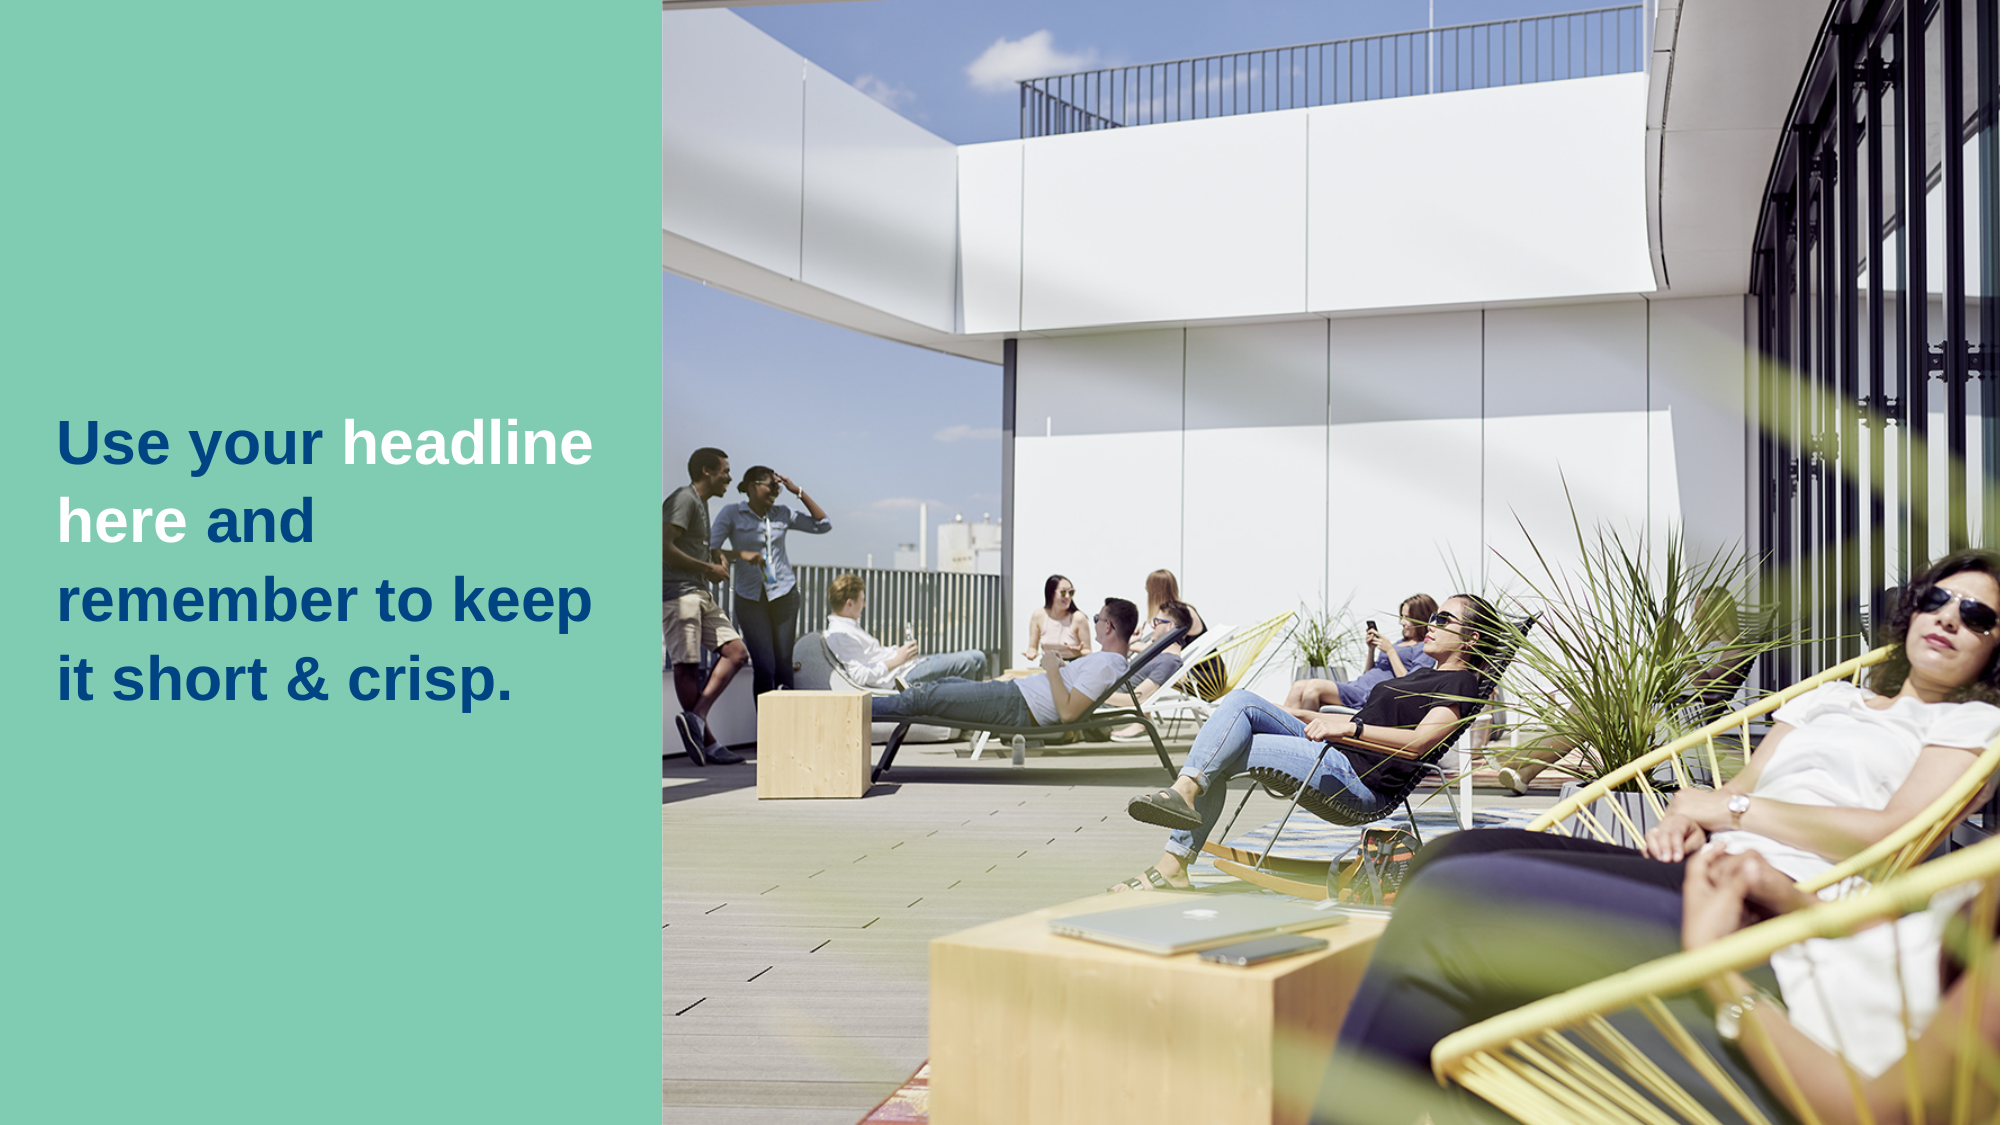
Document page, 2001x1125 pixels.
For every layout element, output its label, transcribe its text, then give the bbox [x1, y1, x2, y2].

title Use your headline here and remember to keep it short & crisp. [56, 398, 624, 1041]
picture [662, 0, 2000, 1125]
